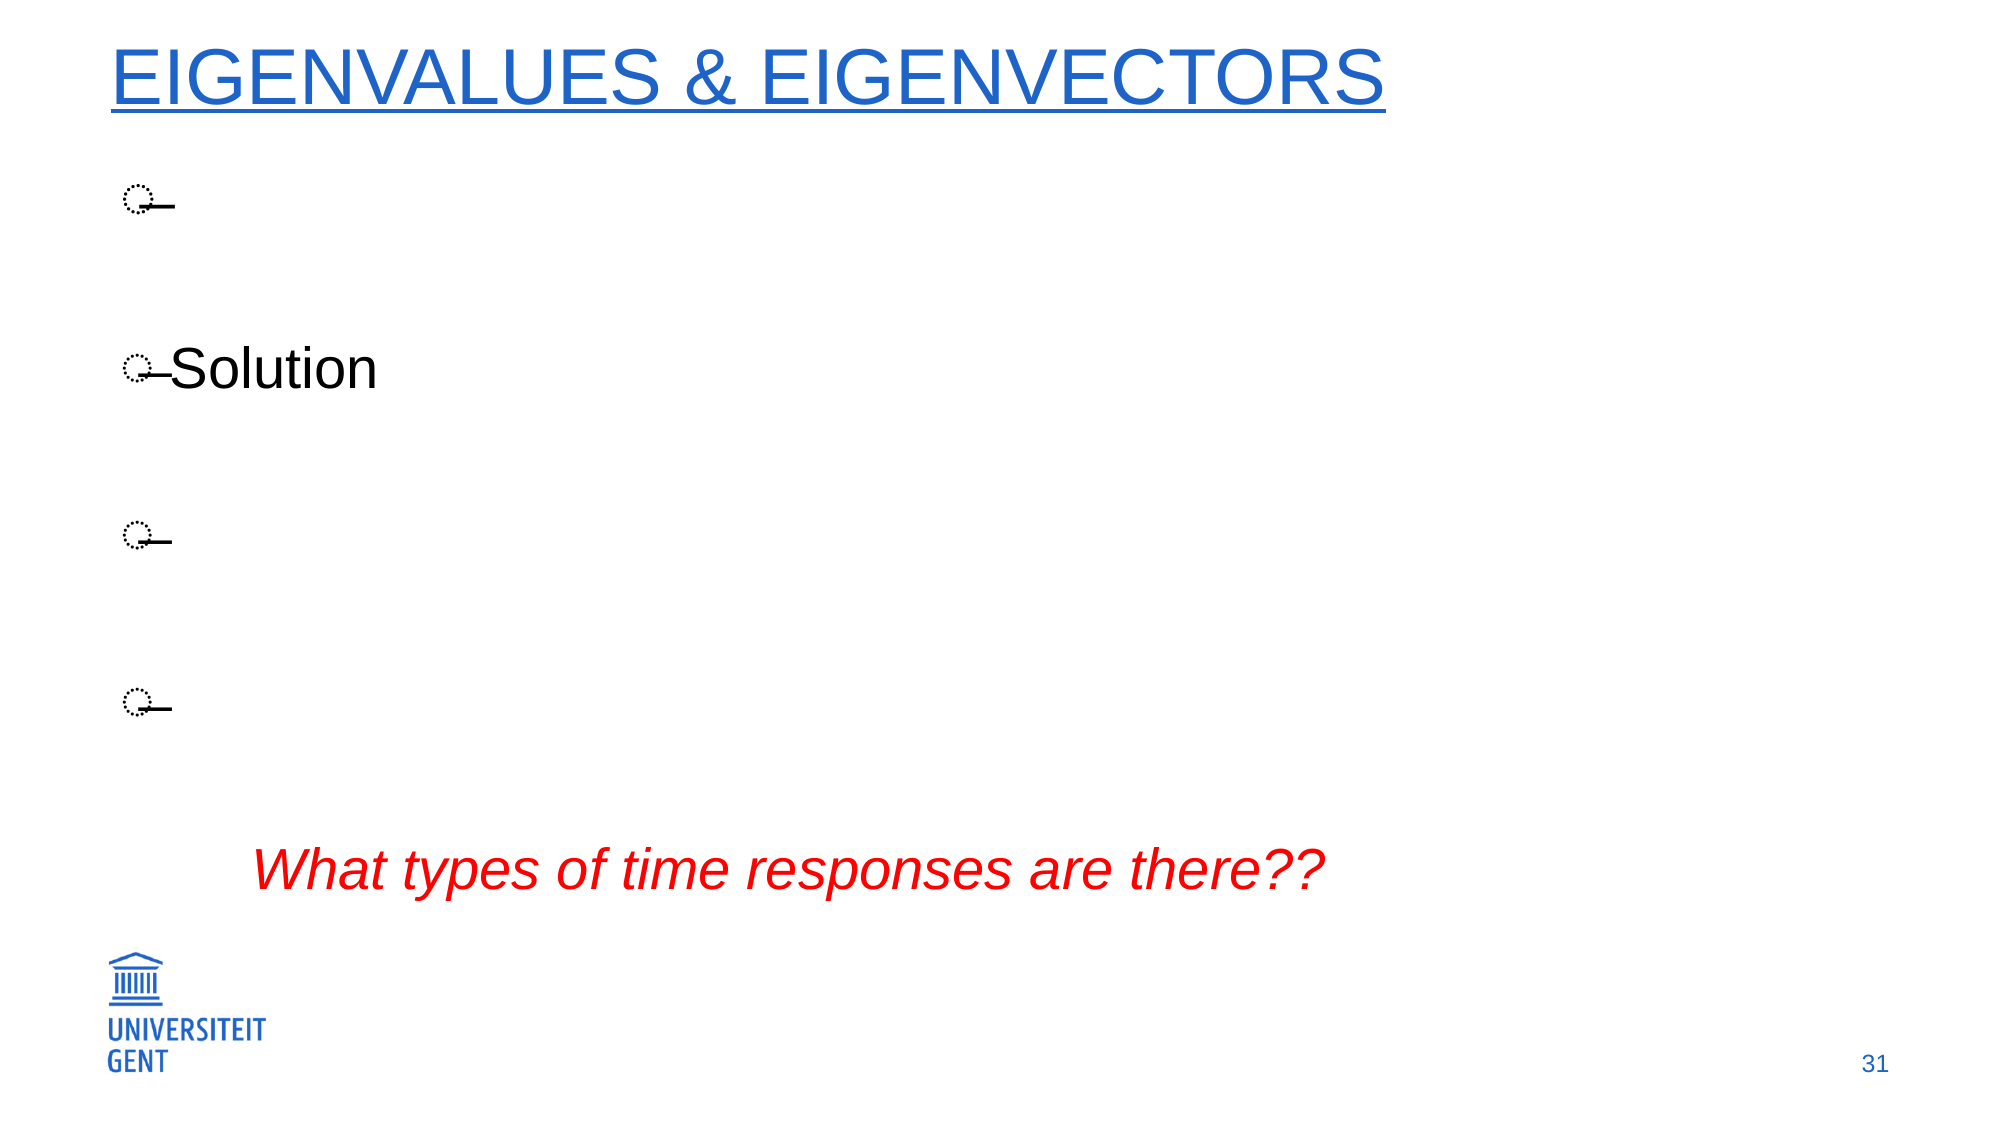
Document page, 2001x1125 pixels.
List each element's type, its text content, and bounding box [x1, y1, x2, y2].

slide_number 31 [1798, 1032, 1905, 1092]
title Eigenvalues & Eigenvectors [95, 29, 1908, 129]
picture [55, 911, 323, 1125]
